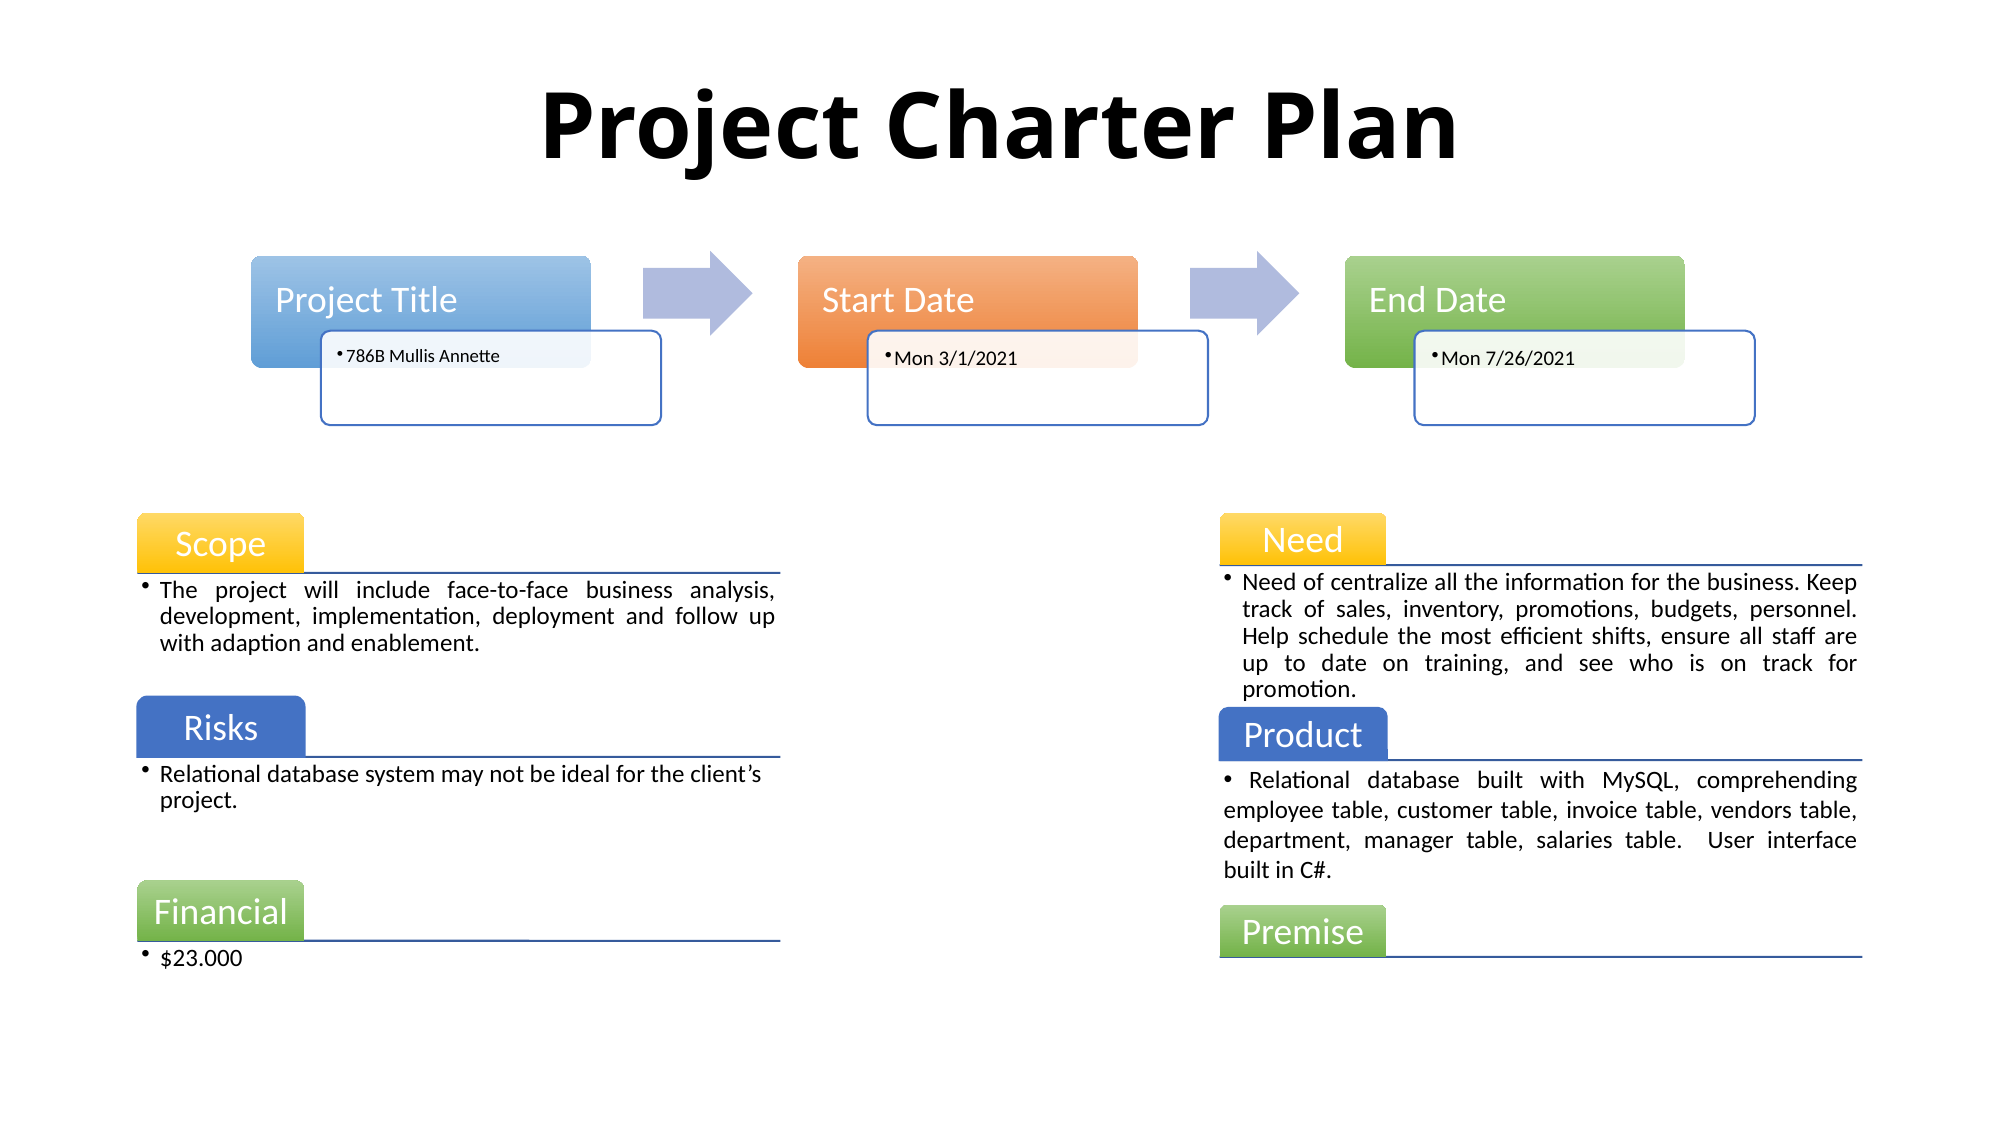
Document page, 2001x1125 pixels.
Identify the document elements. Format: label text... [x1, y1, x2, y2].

title Project Charter Plan [137, 19, 1863, 238]
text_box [250, 253, 1756, 428]
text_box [1219, 512, 1863, 1062]
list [137, 512, 781, 1062]
